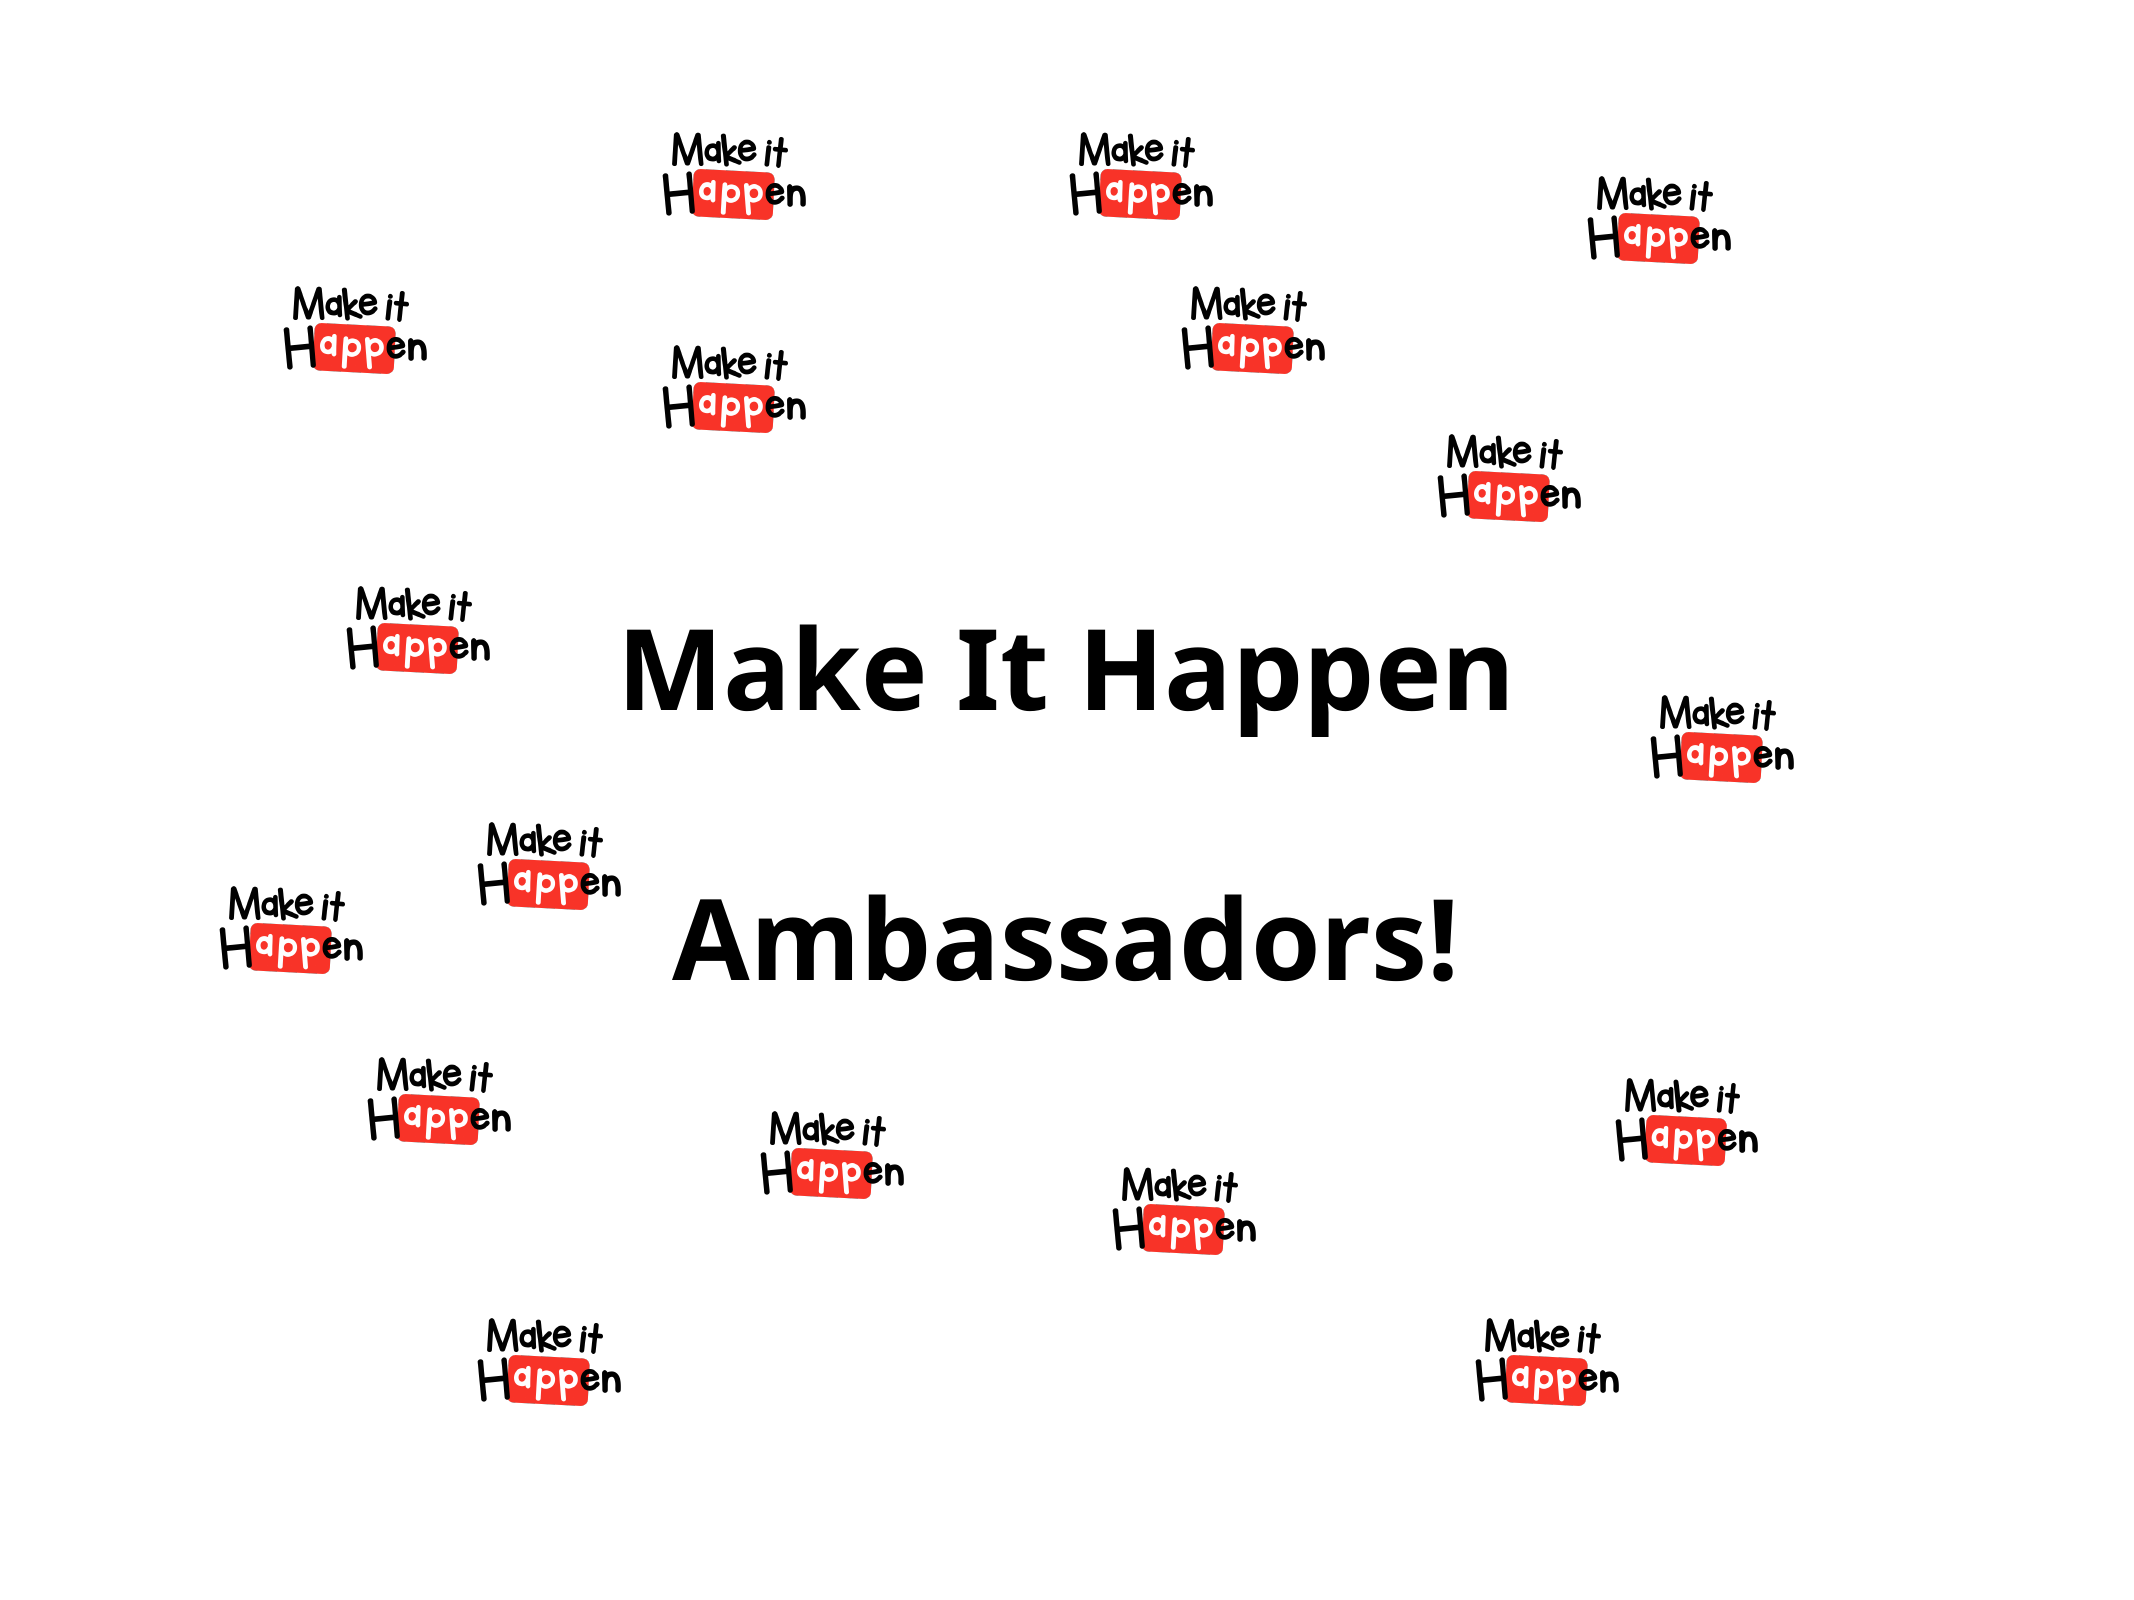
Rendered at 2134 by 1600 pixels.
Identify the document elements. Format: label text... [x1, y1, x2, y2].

picture [1112, 1167, 1257, 1256]
picture [662, 344, 807, 433]
picture [345, 586, 490, 675]
picture [662, 132, 807, 221]
picture [283, 286, 427, 375]
picture [1650, 694, 1794, 783]
text_box Make It Happen Ambassadors! [310, 589, 1824, 1011]
picture [1587, 176, 1732, 264]
picture [1614, 1077, 1759, 1166]
picture [366, 1057, 511, 1145]
picture [1181, 286, 1325, 375]
picture [1068, 132, 1213, 221]
picture [477, 822, 621, 910]
picture [760, 1111, 904, 1200]
picture [218, 886, 363, 975]
picture [1475, 1317, 1619, 1406]
picture [477, 1317, 621, 1406]
picture [1437, 434, 1582, 523]
